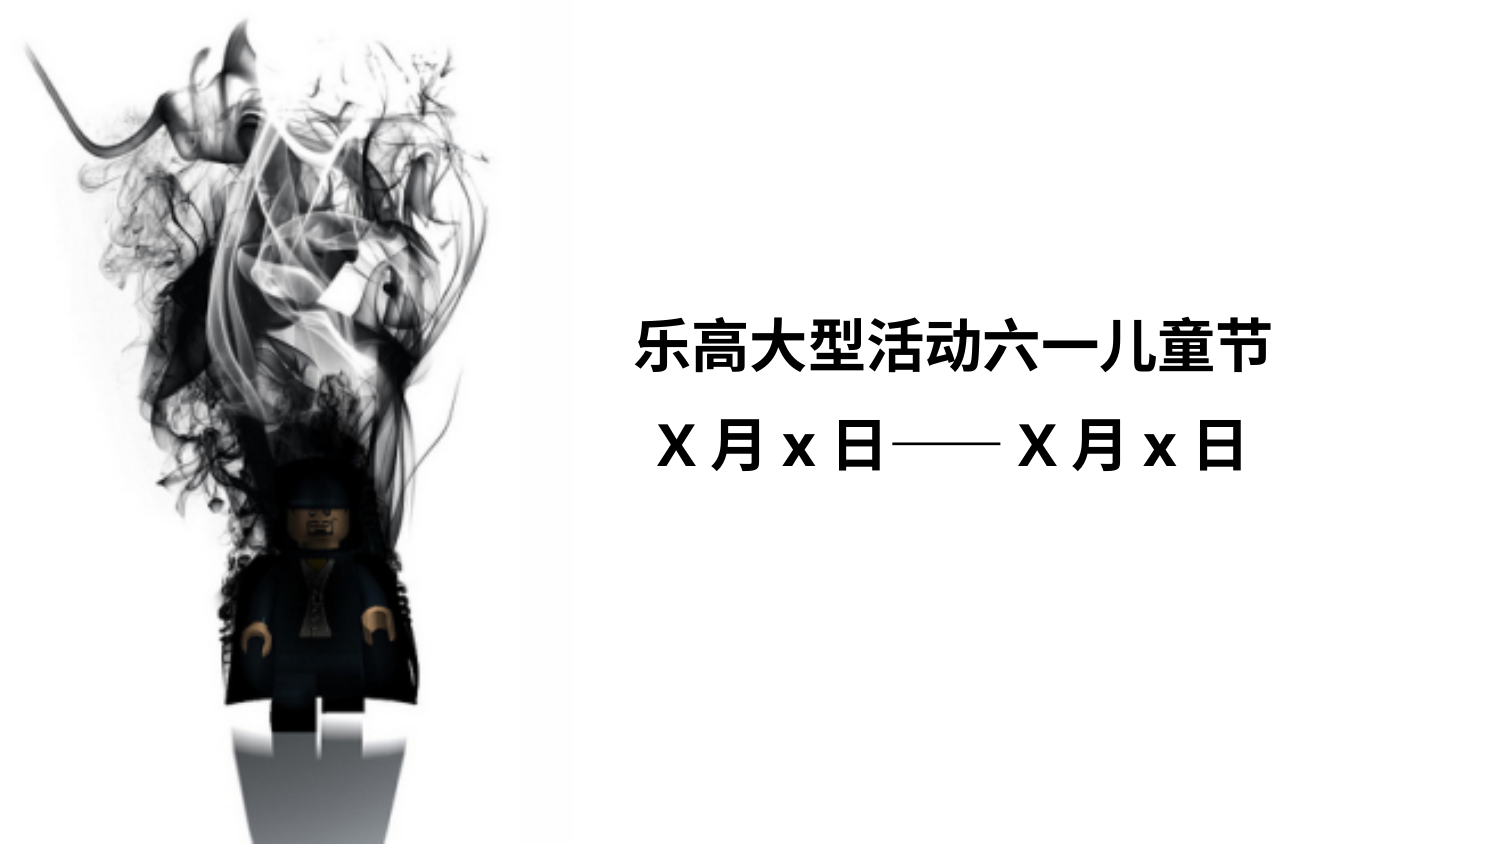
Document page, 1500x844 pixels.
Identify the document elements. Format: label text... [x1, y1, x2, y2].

picture [0, 0, 573, 844]
text_box 乐高大型活动六一儿童节 X月x日——X月x日 [560, 301, 1347, 486]
